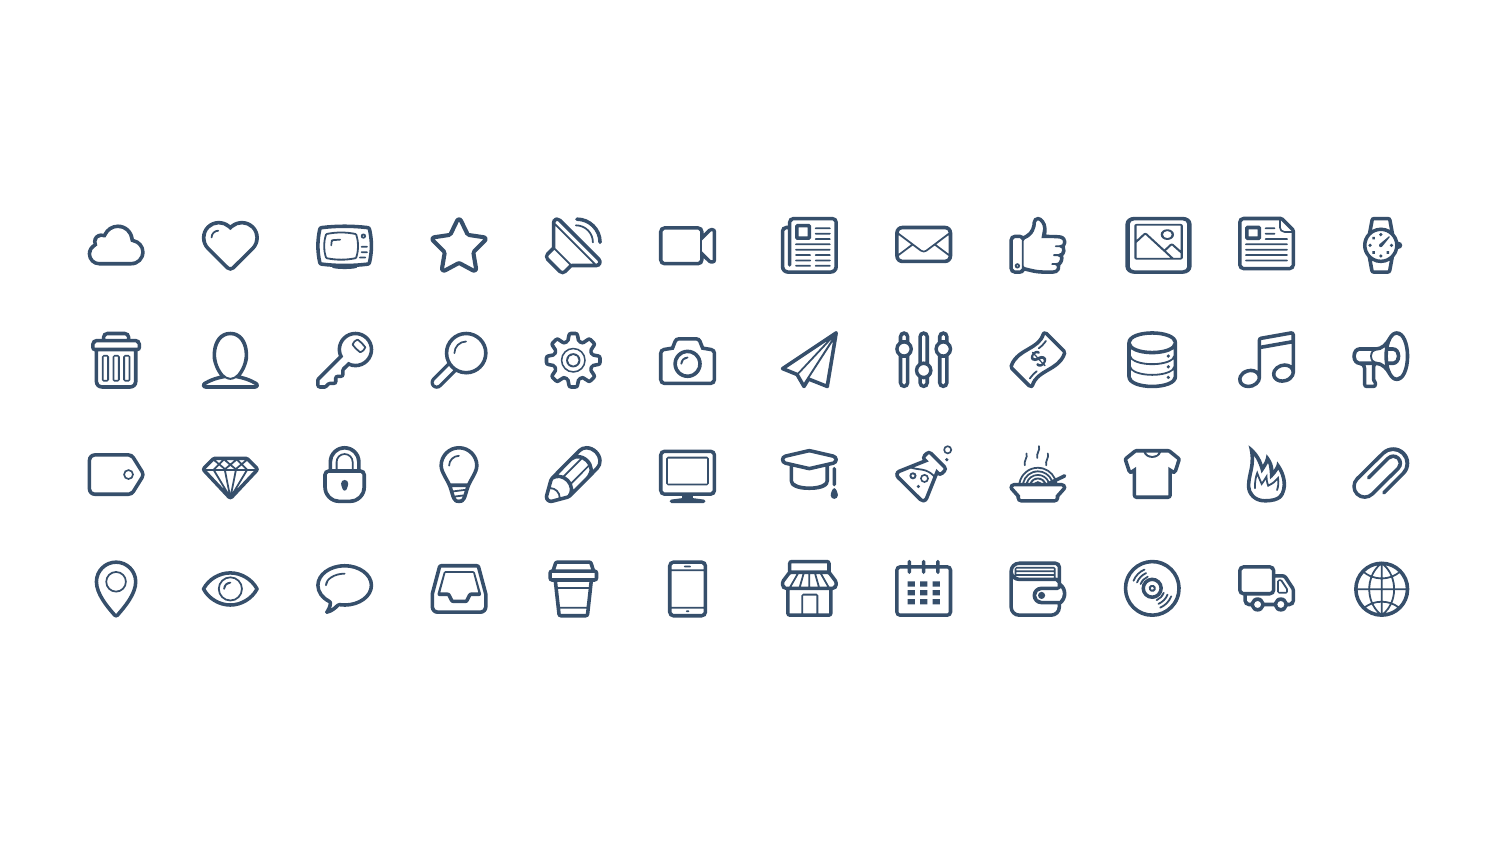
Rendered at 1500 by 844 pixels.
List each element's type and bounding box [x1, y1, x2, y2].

text_box [1123, 559, 1181, 617]
text_box [437, 571, 482, 604]
text_box [658, 226, 717, 266]
text_box [1125, 216, 1192, 274]
text_box [1009, 331, 1067, 389]
text_box [932, 581, 940, 587]
text_box [323, 445, 367, 504]
text_box [920, 581, 928, 587]
text_box [430, 563, 488, 614]
text_box [123, 354, 131, 382]
text_box [780, 559, 838, 617]
text_box [1009, 561, 1067, 617]
text_box [201, 331, 259, 389]
text_box [430, 331, 488, 389]
text_box [1352, 447, 1410, 499]
text_box [94, 560, 138, 618]
text_box [544, 331, 602, 389]
text_box [658, 337, 717, 386]
text_box [895, 445, 953, 503]
text_box [87, 453, 145, 497]
text_box [1237, 216, 1296, 271]
text_box [1009, 216, 1067, 274]
text_box [544, 445, 602, 504]
text_box [667, 560, 708, 618]
text_box [223, 581, 232, 590]
text_box [201, 220, 259, 271]
text_box [1127, 331, 1178, 389]
text_box [1009, 445, 1067, 503]
text_box [316, 331, 374, 389]
text_box [1238, 331, 1296, 389]
text_box [316, 563, 374, 614]
text_box [1123, 448, 1181, 500]
text_box [201, 571, 259, 607]
text_box [430, 217, 488, 273]
text_box [780, 216, 838, 274]
text_box [907, 599, 915, 605]
text_box [780, 448, 838, 499]
text_box [1352, 331, 1410, 389]
text_box [920, 599, 928, 605]
text_box [1038, 591, 1046, 599]
text_box [932, 599, 940, 605]
text_box [91, 331, 142, 389]
text_box [895, 225, 953, 264]
text_box [101, 354, 110, 382]
text_box [920, 590, 928, 596]
text_box [907, 590, 915, 596]
text_box [217, 576, 243, 602]
text_box [1237, 565, 1296, 612]
text_box [1354, 561, 1410, 617]
text_box [907, 581, 915, 587]
text_box [544, 217, 602, 275]
text_box [895, 559, 953, 617]
text_box [780, 331, 838, 389]
text_box [112, 354, 120, 382]
text_box [439, 445, 479, 504]
text_box [316, 224, 374, 270]
text_box [548, 560, 599, 618]
text_box [201, 456, 259, 500]
text_box [895, 331, 953, 389]
text_box [932, 590, 940, 596]
text_box [1246, 445, 1287, 503]
text_box [87, 224, 145, 266]
text_box [658, 449, 717, 504]
text_box [1362, 216, 1403, 274]
